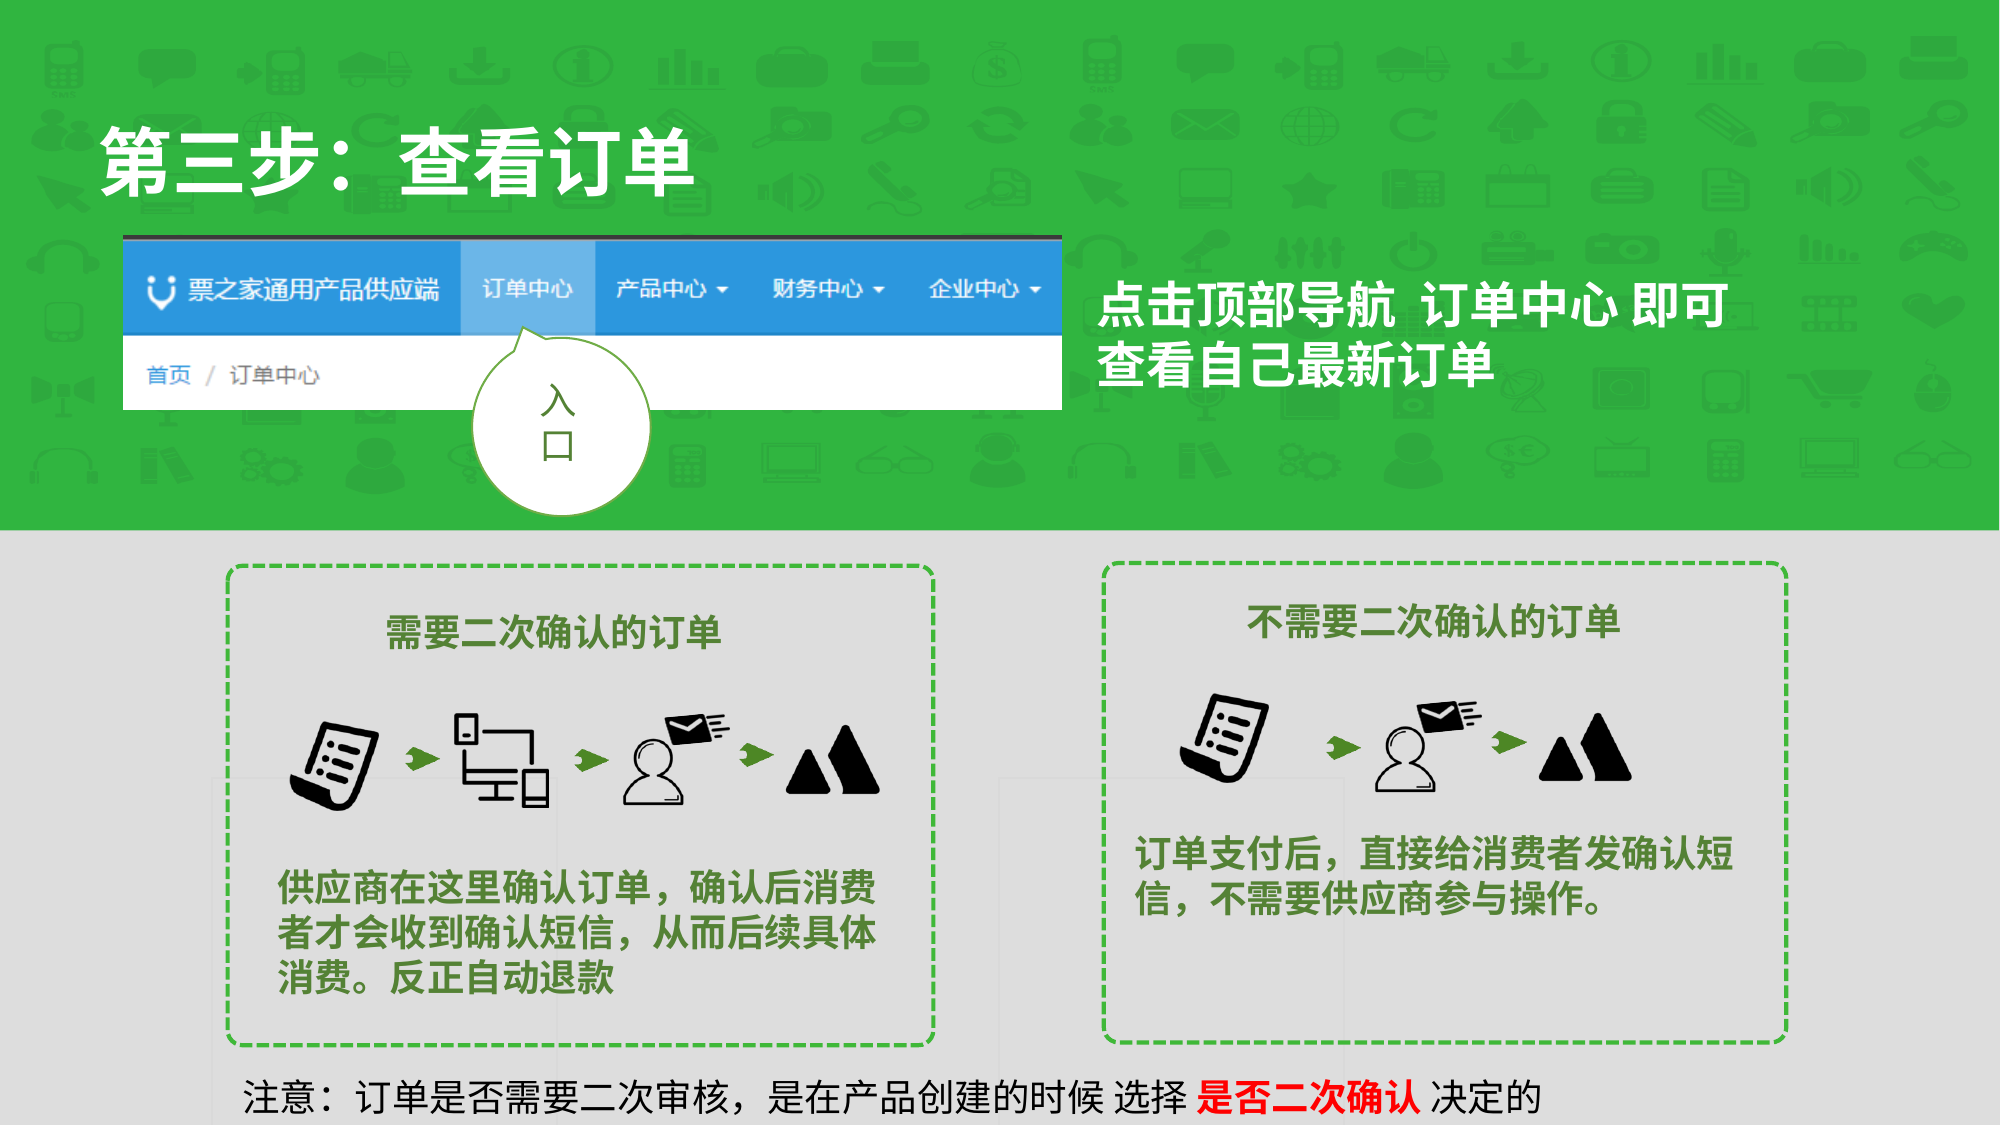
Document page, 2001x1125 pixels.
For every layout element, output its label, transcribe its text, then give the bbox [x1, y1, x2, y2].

picture [781, 721, 884, 797]
picture [572, 747, 611, 774]
picture [620, 712, 731, 808]
text_box 订单支付后，直接给消费者发确认短信，不需要供应商参与操作。 [1119, 822, 1756, 928]
picture [1179, 693, 1269, 783]
picture [1534, 709, 1636, 784]
picture [289, 721, 379, 811]
picture [123, 235, 1062, 410]
picture [403, 745, 442, 772]
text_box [471, 337, 651, 517]
picture [454, 713, 549, 808]
text_box [998, 777, 1345, 1066]
text_box [1102, 561, 1788, 1044]
text_box 注意：订单是否需要二次审核，是在产品创建的时候 选择 是否二次确认 决定的 [227, 1066, 2000, 1125]
text_box [211, 777, 558, 1125]
text_box 需要二次确认的订单 [370, 601, 759, 662]
picture [1372, 699, 1483, 795]
text_box 供应商在这里确认订单，确认后消费者才会收到确认短信，从而后续具体消费。反正自动退款 [262, 856, 899, 1006]
picture [1324, 734, 1363, 761]
picture [737, 741, 776, 768]
picture [1489, 729, 1529, 755]
text_box [226, 564, 935, 1047]
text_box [0, 0, 1999, 531]
text_box 不需要二次确认的订单 [1232, 590, 1651, 651]
